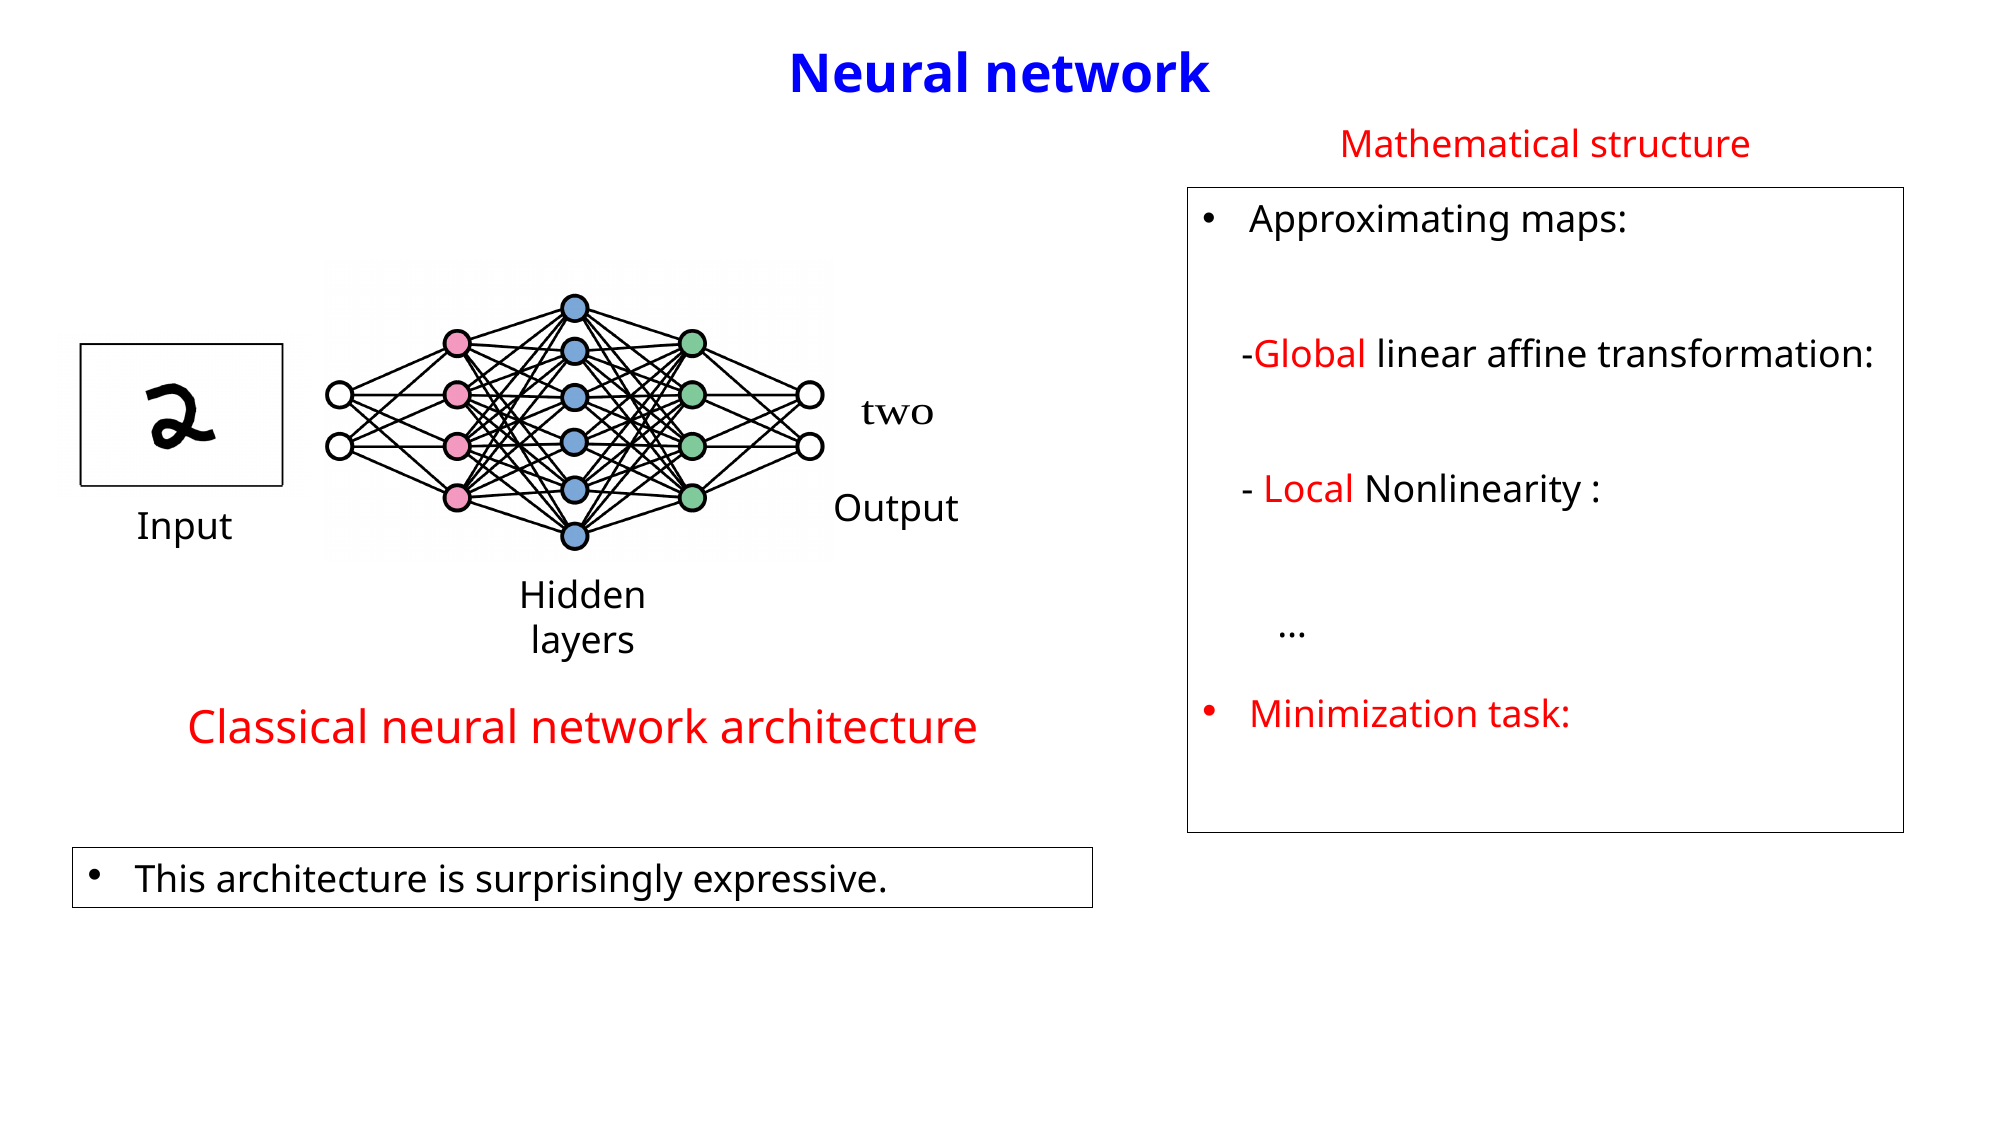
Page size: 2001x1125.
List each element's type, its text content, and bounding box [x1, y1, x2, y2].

text_box This architecture is surprisingly expressive. [72, 847, 1093, 908]
text_box Classical neural network architecture [1188, 690, 1315, 761]
text_box Hidden layers [501, 563, 665, 668]
text_box Mathematical structure [1203, 113, 1888, 173]
picture [323, 259, 834, 562]
text_box Neural network [343, 38, 1657, 112]
text_box Classical neural network architecture [0, 690, 1187, 761]
picture [55, 331, 311, 497]
